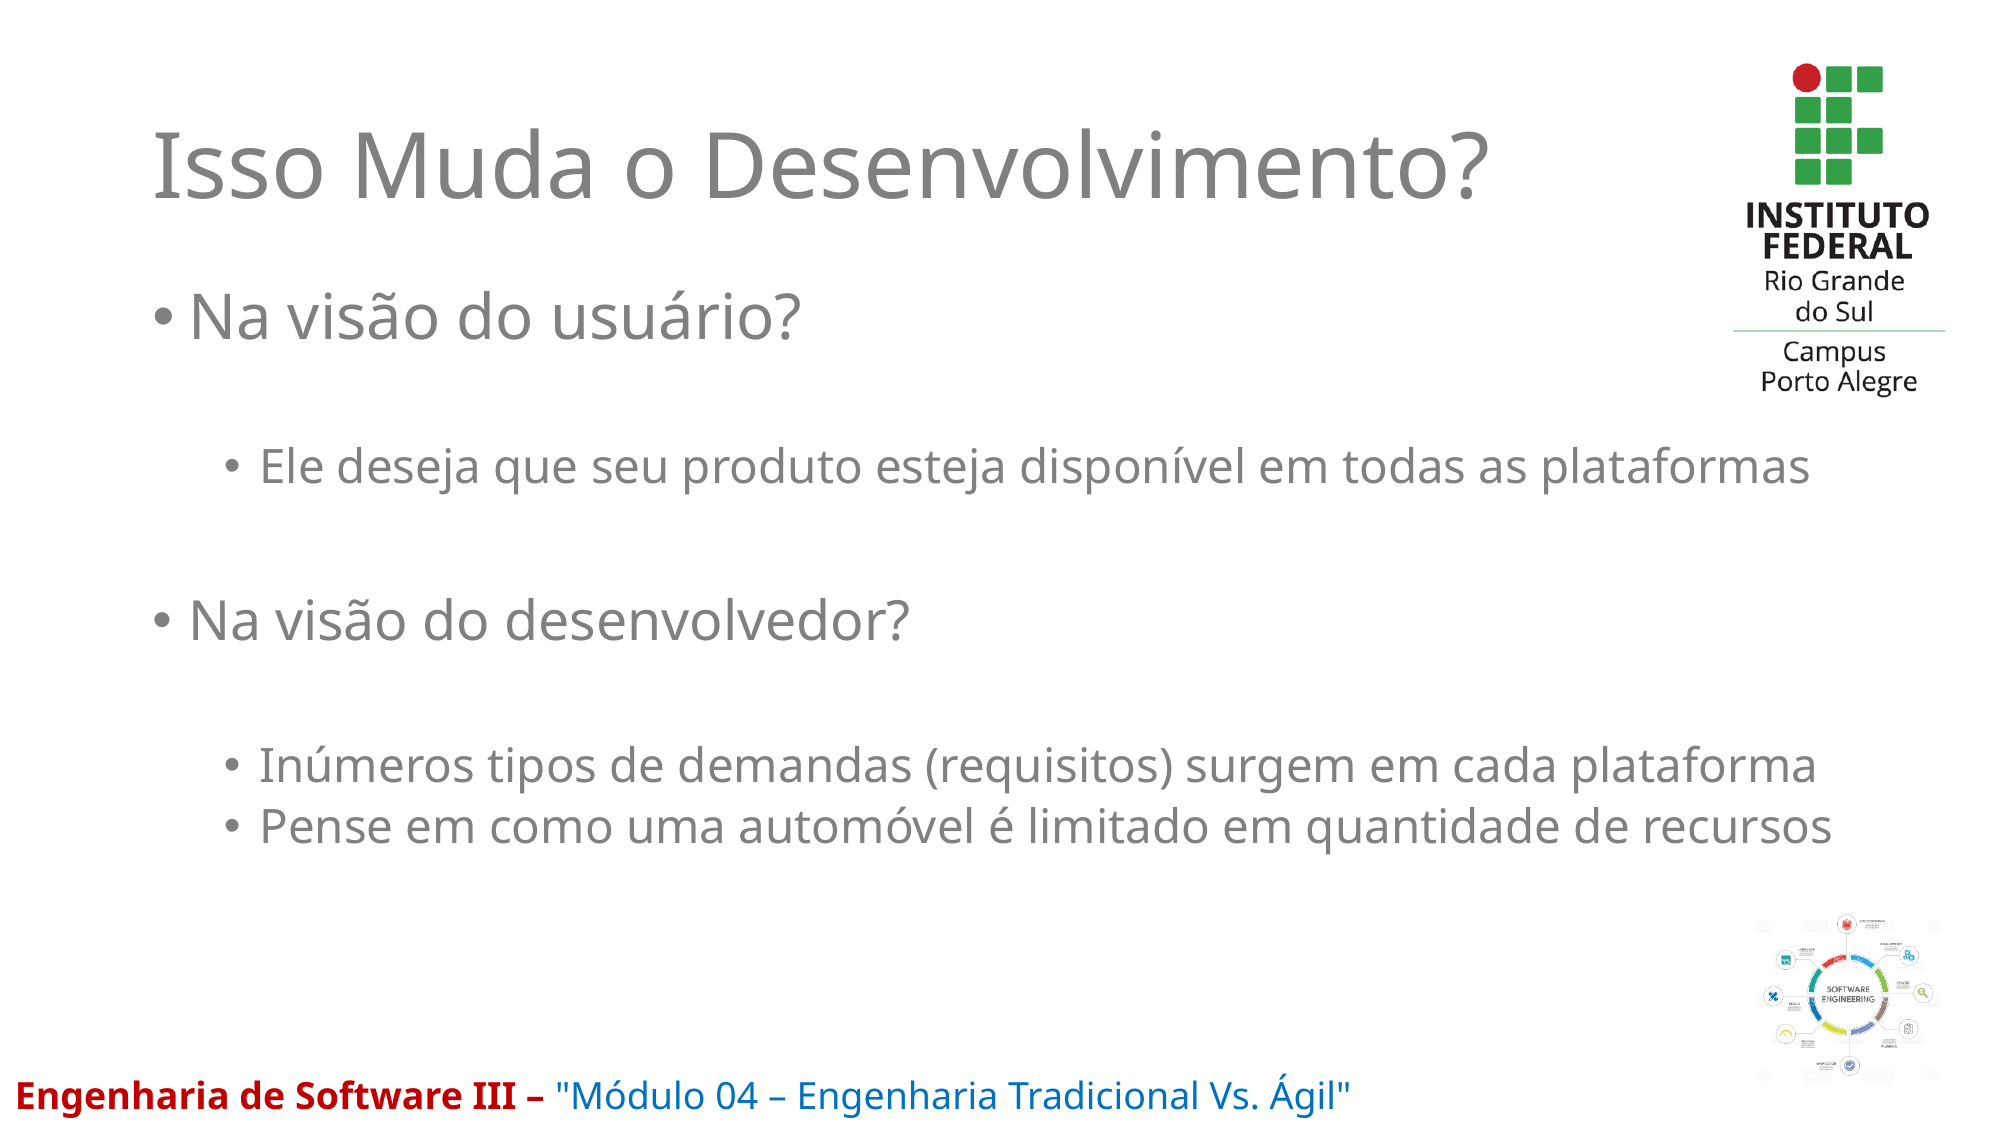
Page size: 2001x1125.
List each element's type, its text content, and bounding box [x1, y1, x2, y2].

title Isso Muda o Desenvolvimento? [137, 59, 1732, 277]
list Na visão do usuário? Ele deseja que seu produto esteja disponível em todas as plataformas Na visão do desenvolvedor? Inúmeros tipos de demandas (requisitos) surgem em cada plataforma Pense em como uma automóvel é limitado em quantidade de recursos [137, 277, 1863, 992]
text_box Engenharia de Software III – "Módulo 04 – Engenharia Tradicional Vs. Ágil" [0, 1064, 2000, 1125]
picture [1732, 59, 1946, 399]
picture [1755, 906, 1941, 1083]
